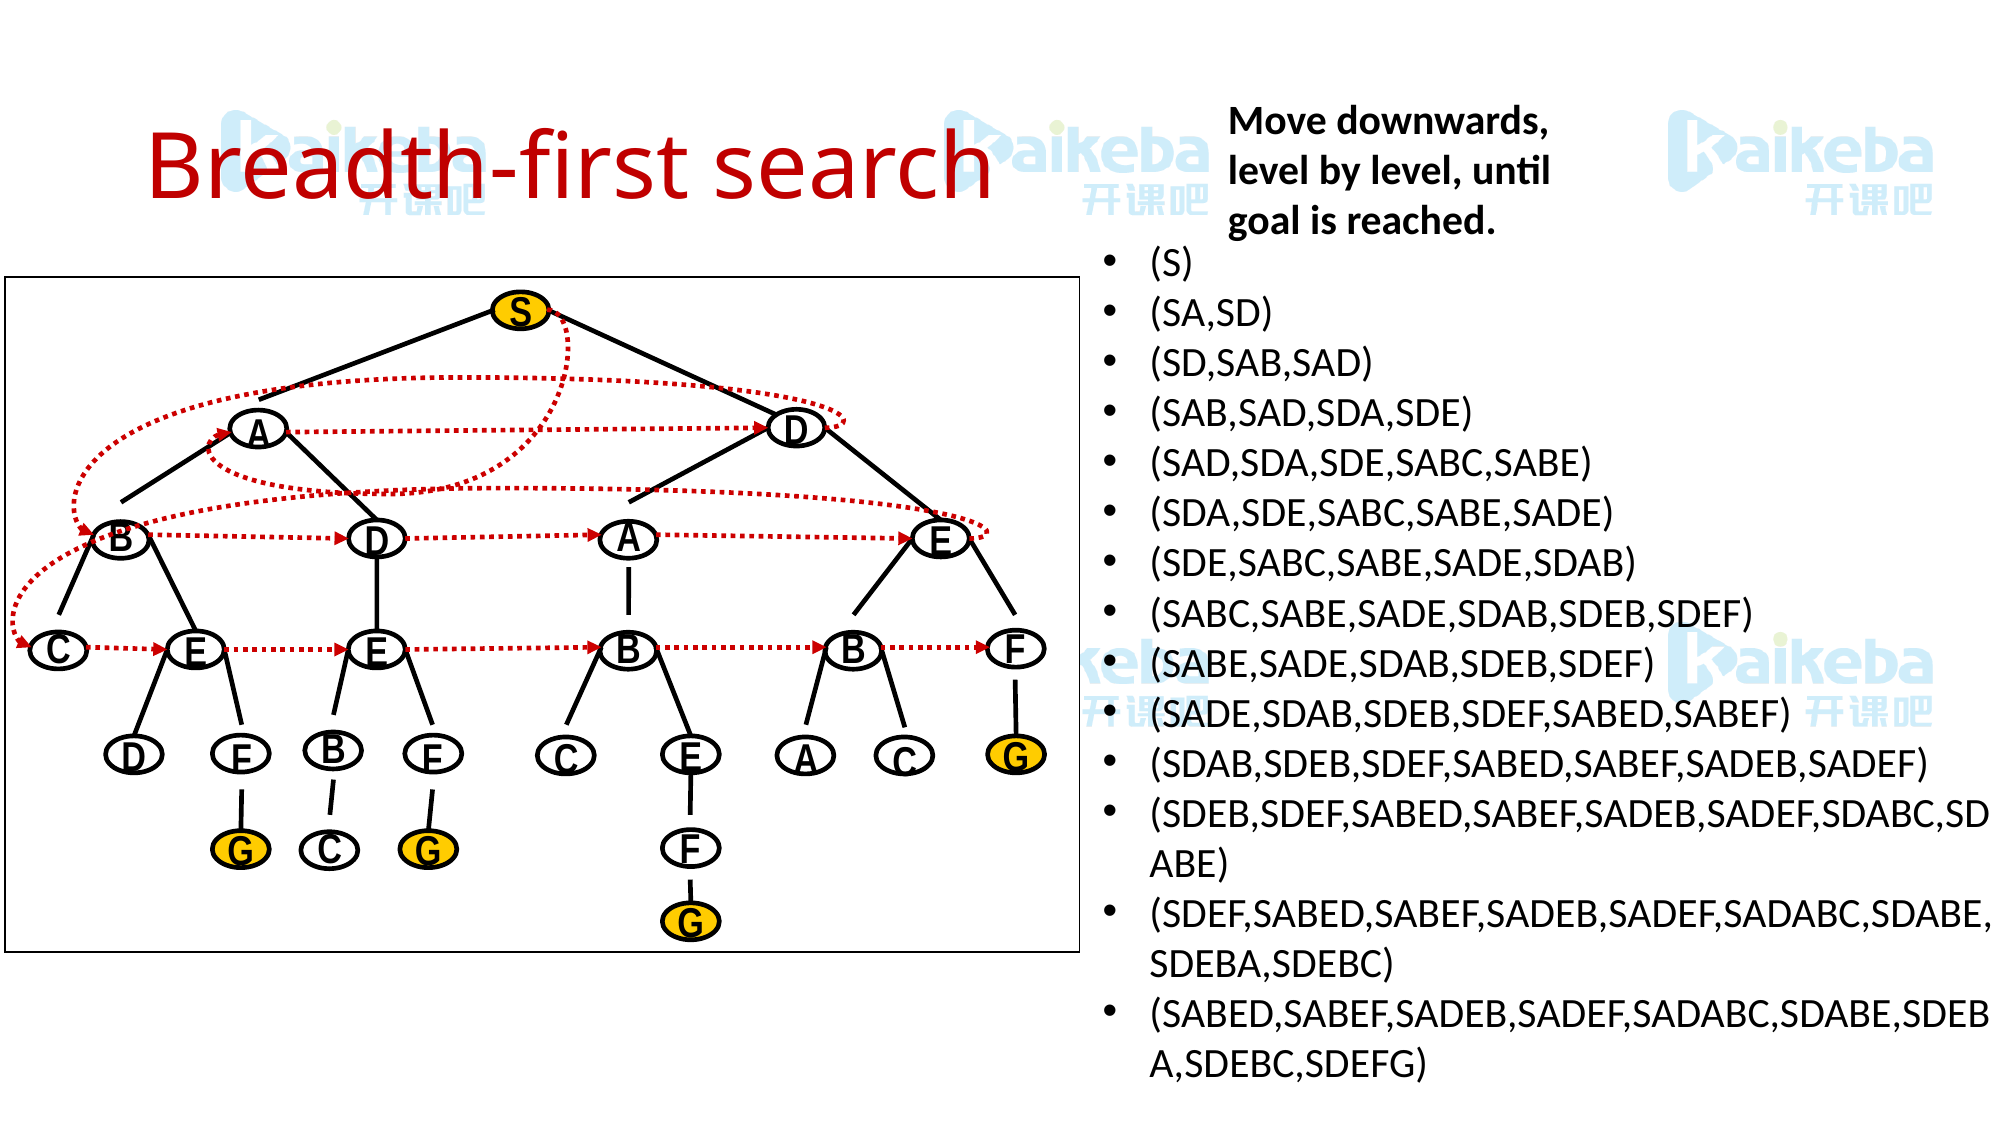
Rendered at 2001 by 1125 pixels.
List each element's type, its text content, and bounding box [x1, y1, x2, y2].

text_box Move downwards, level by level, until goal is reached. [1213, 85, 1615, 227]
text_box (S) (SA,SD) (SD,SAB,SAD) (SAB,SAD,SDA,SDE) (SAD,SDA,SDE,SABC,SABE) (SDA,SDE,SABC,SABE,SADE) (SDE,SABC,SABE,SADE,SDAB) (SABC,SABE,SADE,SDAB,SDEB,SDEF) (SABE,SADE,SDAB,SDEB,SDEF) (SADE,SDAB,SDEB,SDEF,SABED,SABEF) (SDAB,SDEB,SDEF,SABED,SABEF,SADEB,SADEF) (SDEB,SDEF,SABED,SABEF,SADEB,SADEF,SDABC,SDABE) (SDEF,SABED,SABEF,SADEB,SADEF,SADABC,SDABE,SDEBA,SDEBC) (SABED,SABEF,SADEB,SADEF,SADABC,SDABE,SDEBA,SDEBC,SDEFG) [1094, 227, 2000, 1125]
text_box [231, 309, 548, 427]
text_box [31, 538, 970, 648]
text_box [4, 276, 1080, 953]
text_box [93, 427, 826, 536]
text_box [656, 534, 913, 538]
title Breadth-first search [136, 59, 1863, 278]
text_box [148, 534, 349, 538]
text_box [405, 534, 602, 538]
